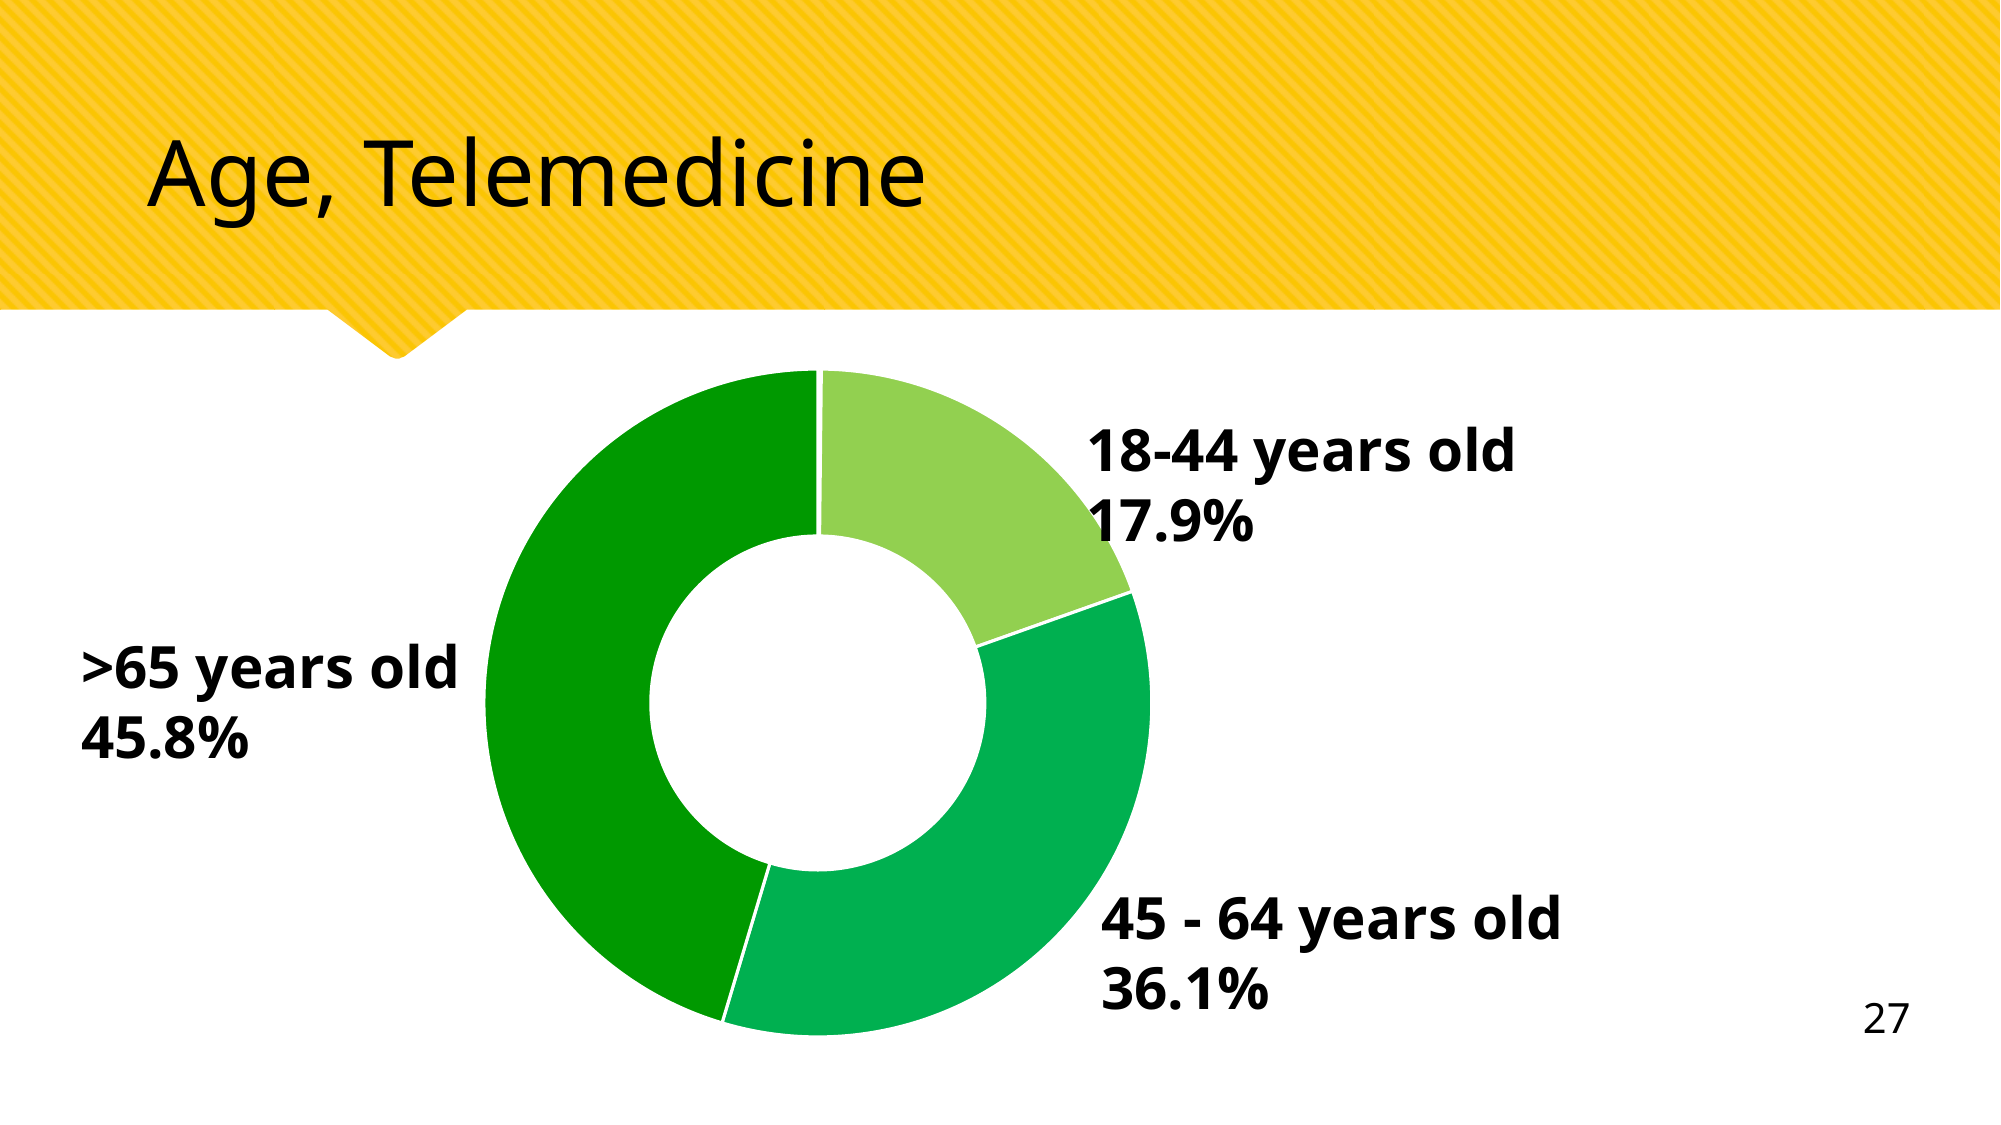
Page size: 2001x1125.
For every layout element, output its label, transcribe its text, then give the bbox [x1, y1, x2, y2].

chart [368, 354, 1268, 1052]
slide_number 27 [1751, 970, 1926, 1051]
title Age, Telemedicine [132, 73, 1868, 233]
text_box 18-44 years old 17.9% [1268, 405, 1533, 561]
text_box >65 years old 45.8% [66, 622, 368, 778]
text_box 45 - 64 years old 36.1% [1268, 873, 1578, 1029]
